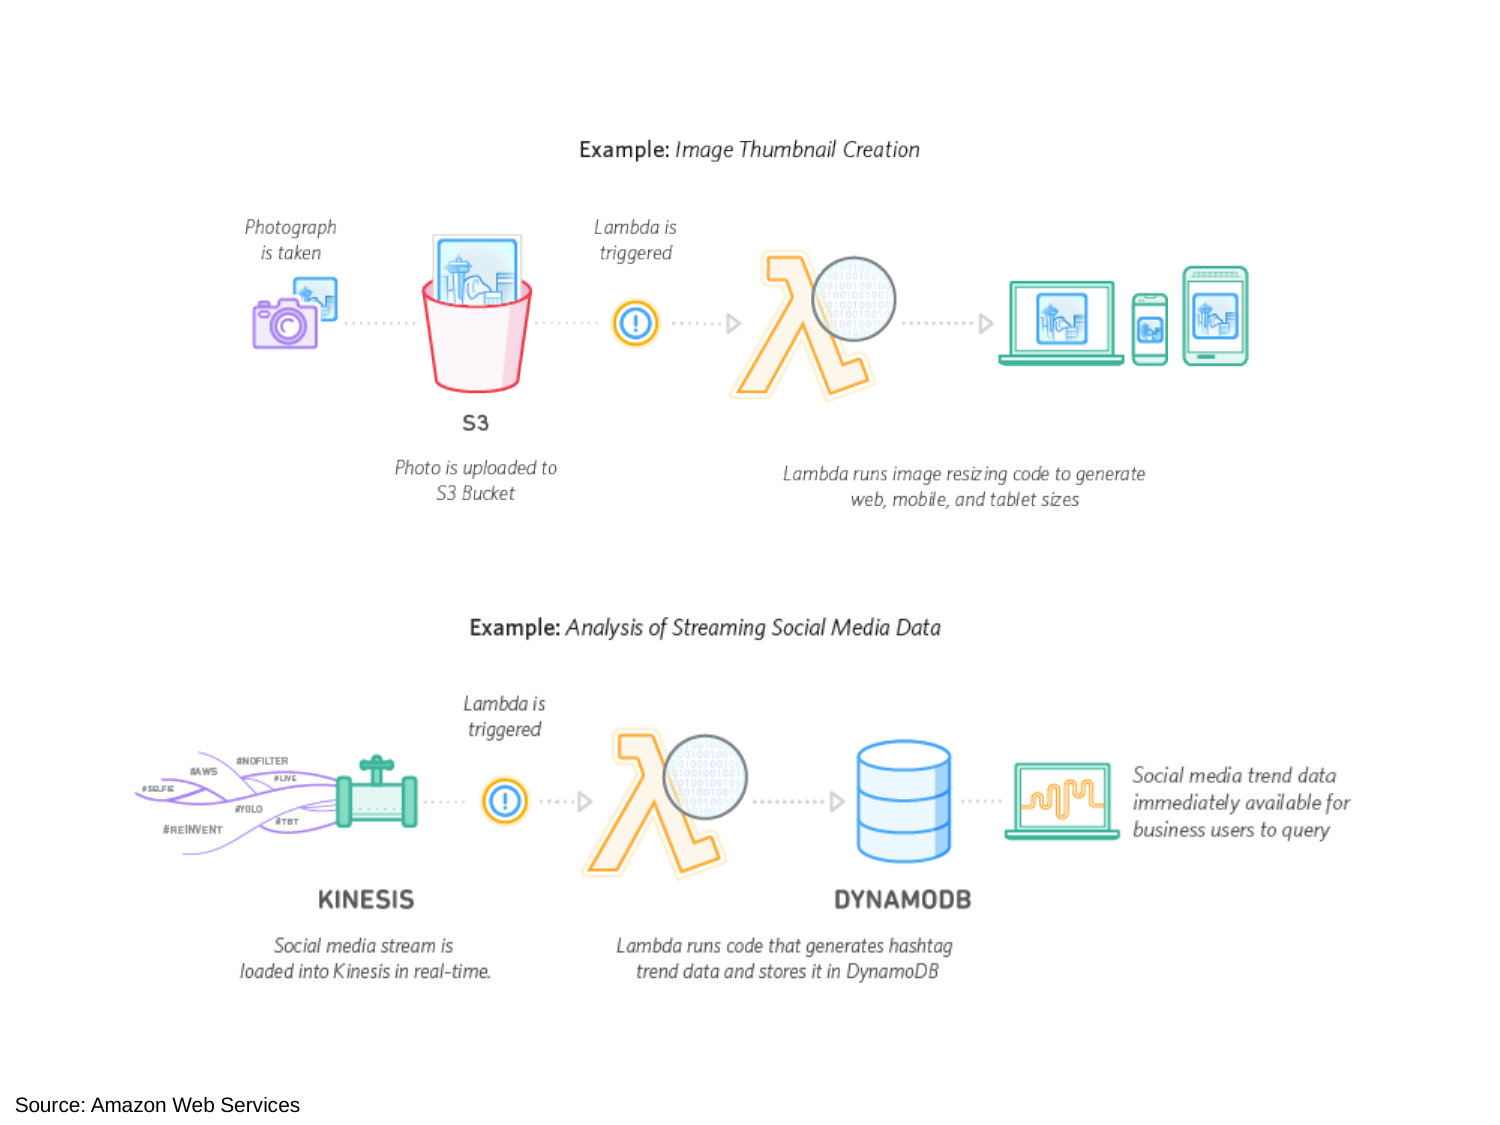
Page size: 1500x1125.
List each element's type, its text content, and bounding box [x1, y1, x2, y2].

picture [0, 99, 1500, 551]
picture [0, 574, 1500, 1026]
text_box Source: Amazon Web Services [0, 1084, 663, 1125]
